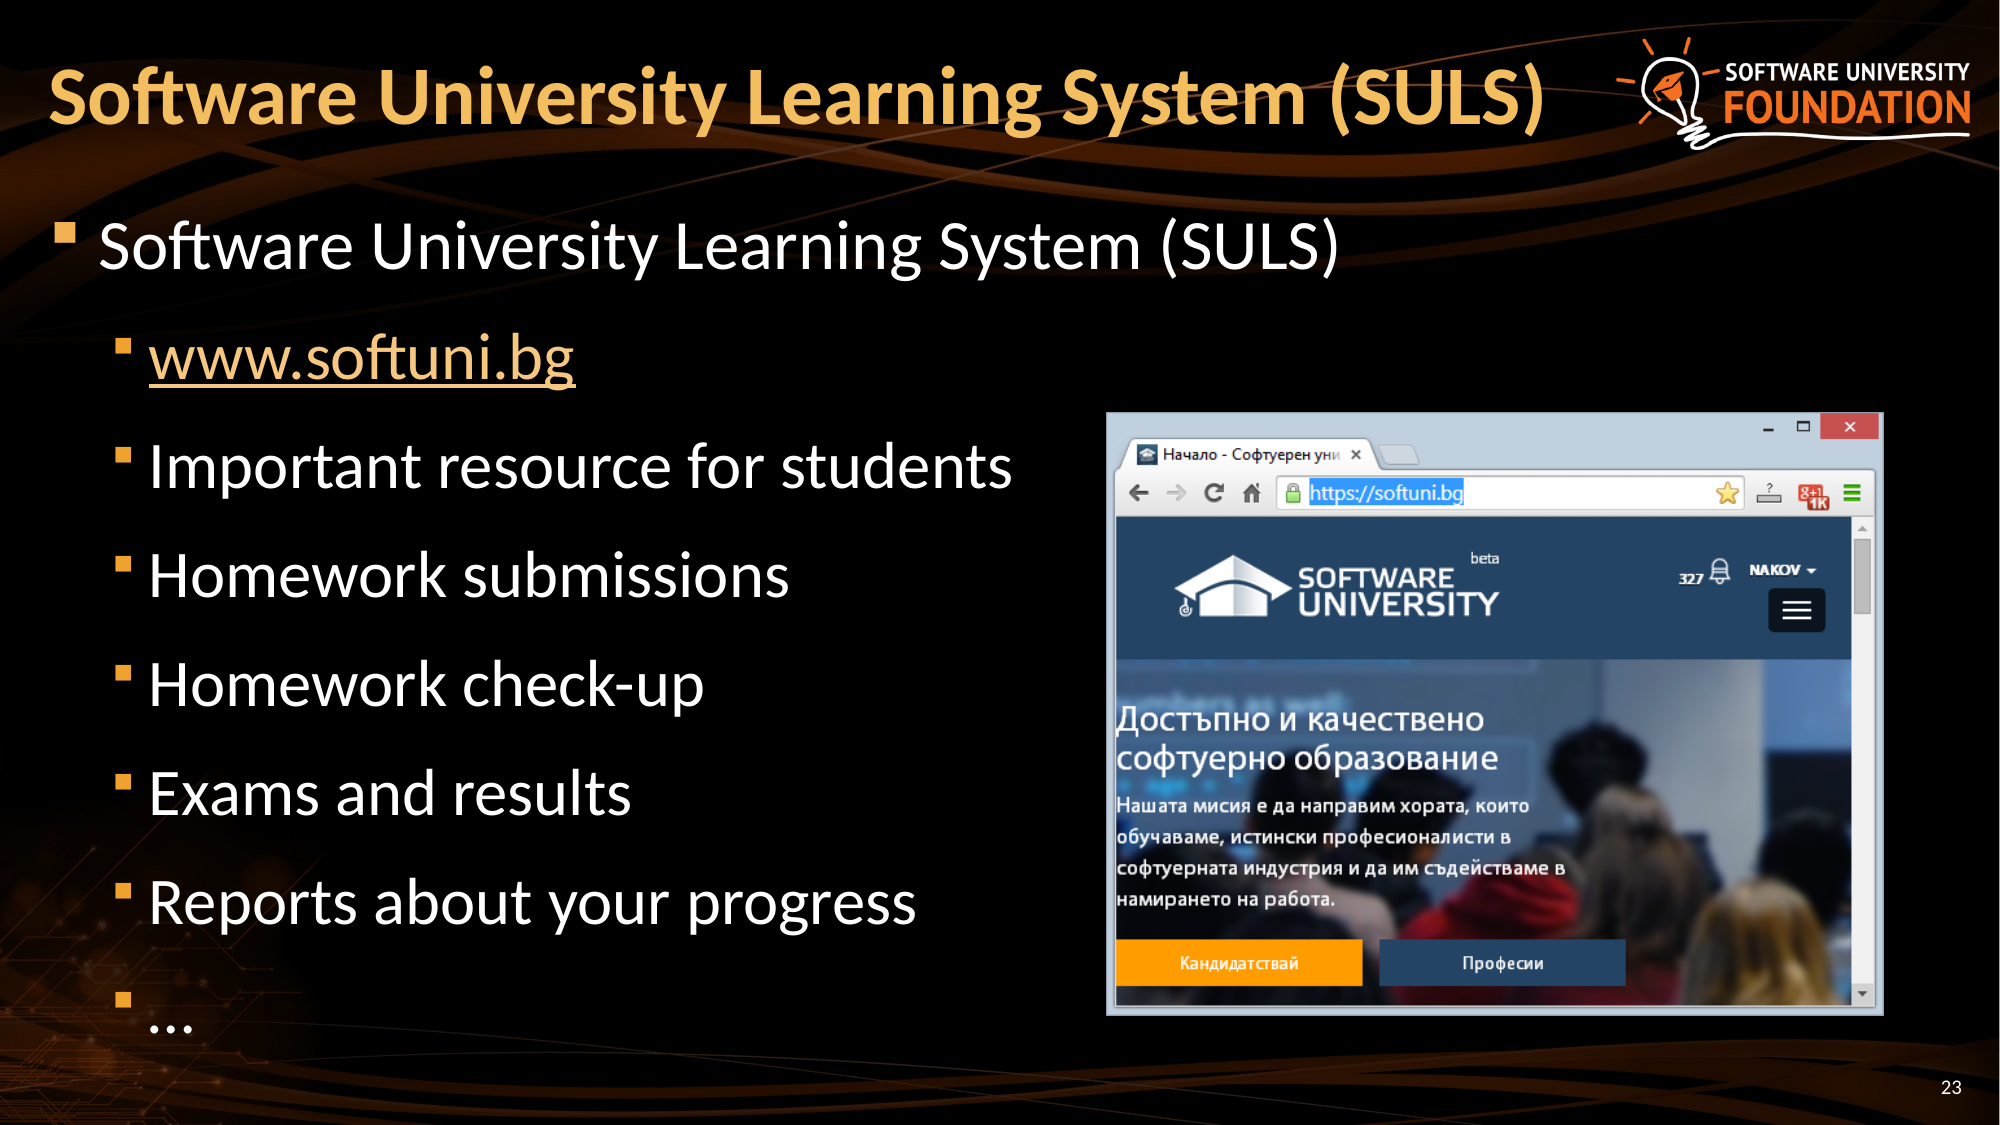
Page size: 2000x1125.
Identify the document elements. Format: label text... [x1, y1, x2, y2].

picture [0, 0, 2000, 1125]
list Software University Learning System (SULS) www.softuni.bg Important resource for students Homework submissions Homework check-up Exams and results Reports about your progress … [31, 188, 1968, 1103]
title Software University Learning System (SULS) [30, 6, 1602, 189]
